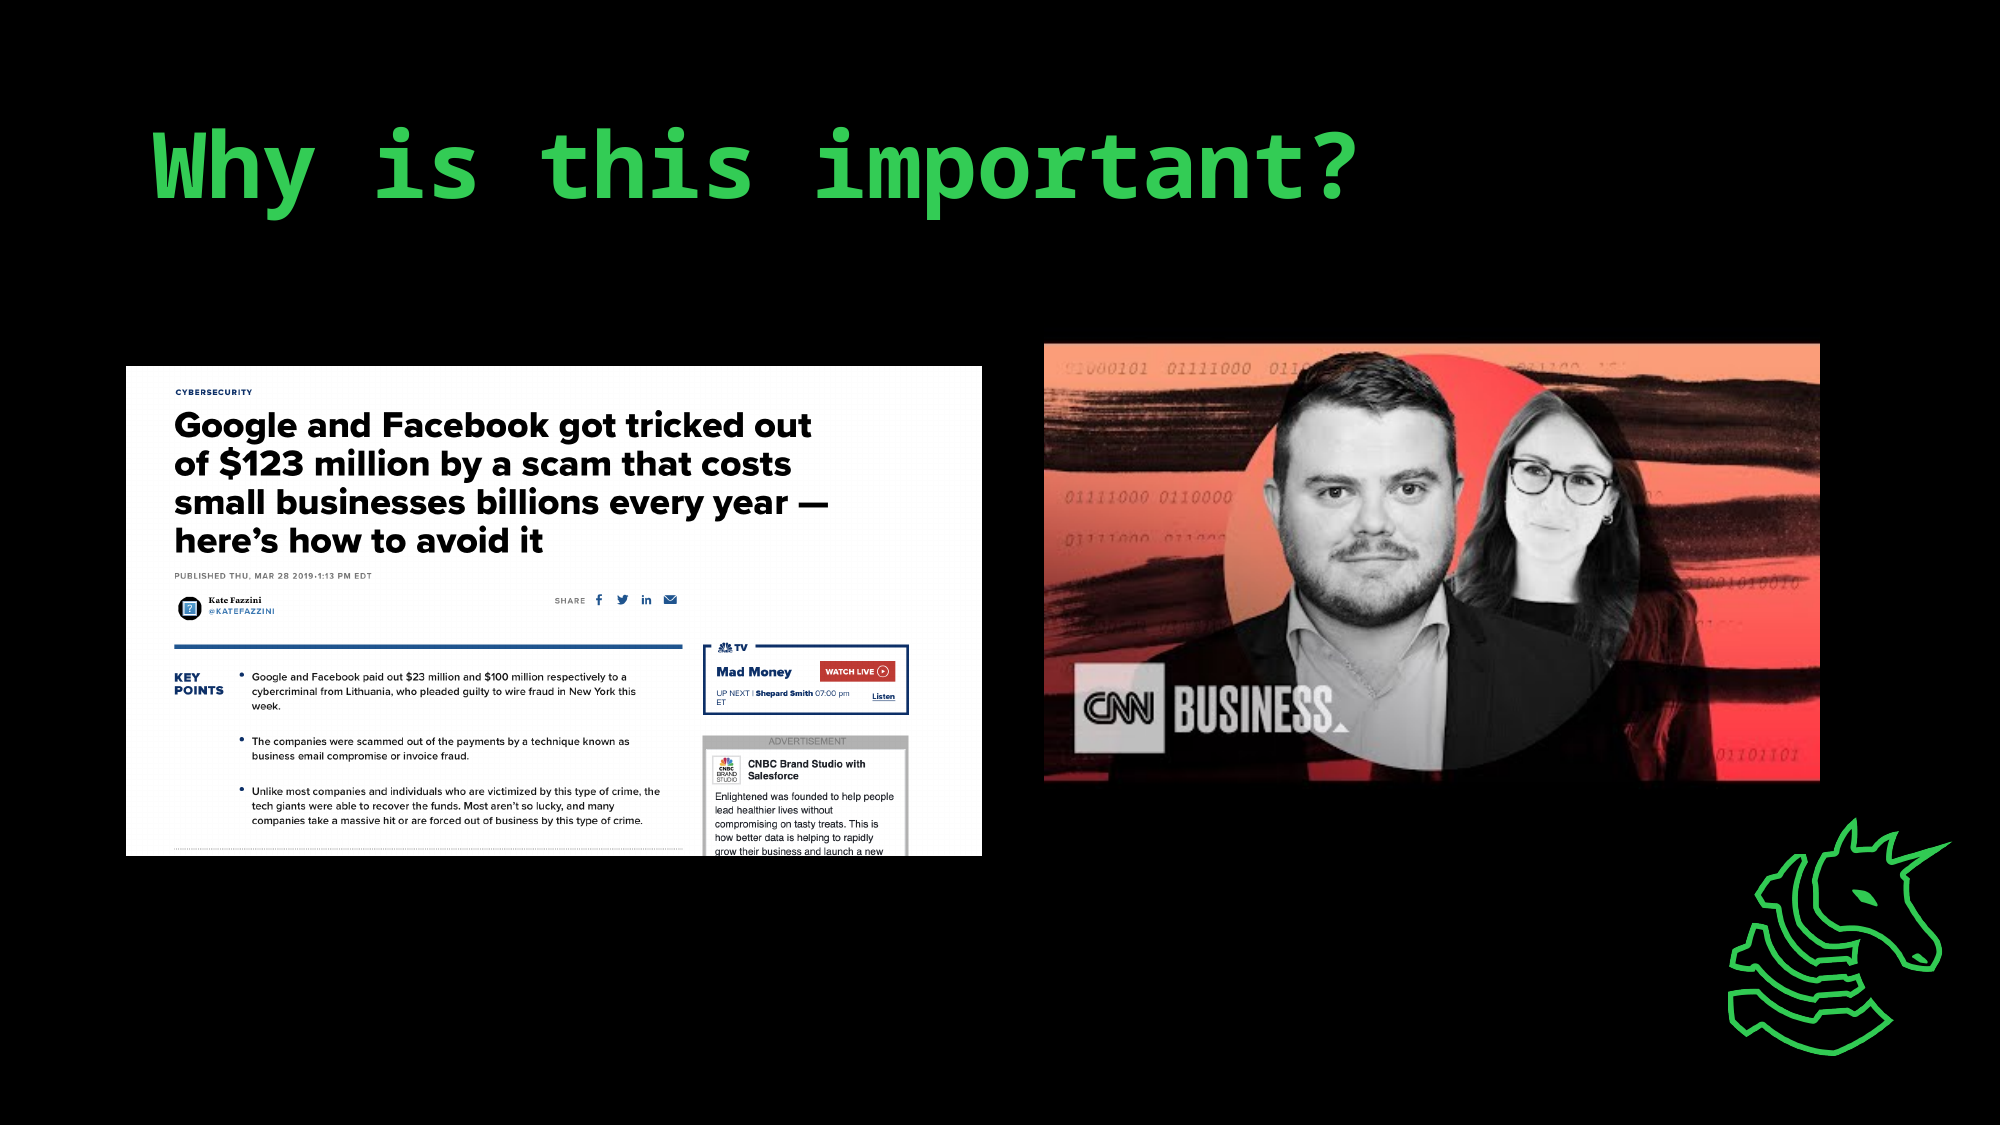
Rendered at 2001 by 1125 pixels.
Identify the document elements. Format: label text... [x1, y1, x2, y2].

picture [1044, 271, 1953, 1056]
picture [126, 366, 982, 857]
title Why is this important? [137, 59, 1863, 278]
